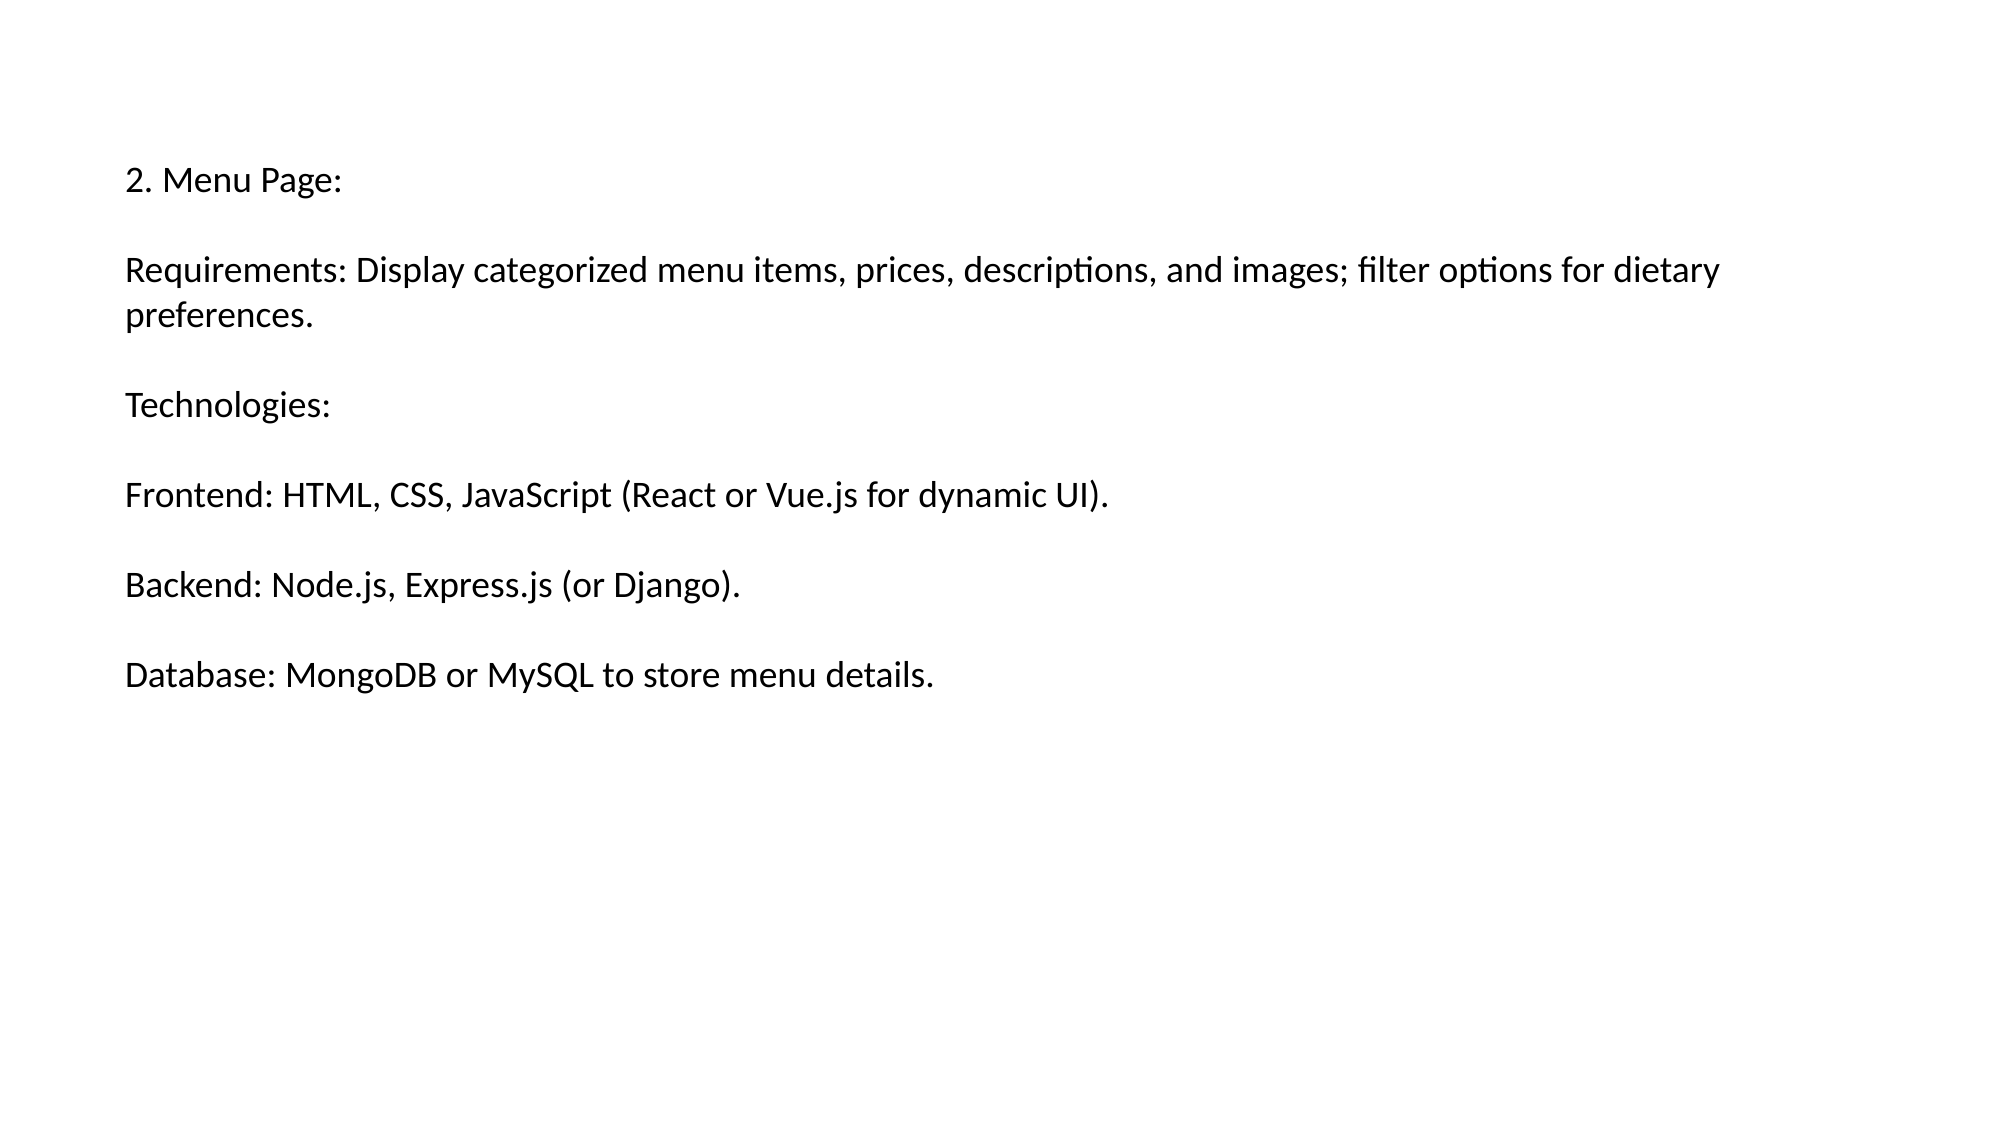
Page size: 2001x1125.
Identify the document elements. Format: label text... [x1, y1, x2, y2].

text_box 2. Menu Page: Requirements: Display categorized menu items, prices, descriptions, and images; filter options for dietary preferences. Technologies: Frontend: HTML, CSS, JavaScript (React or Vue.js for dynamic UI). Backend: Node.js, Express.js (or Django). Database: MongoDB or MySQL to store menu details. [110, 148, 1844, 703]
